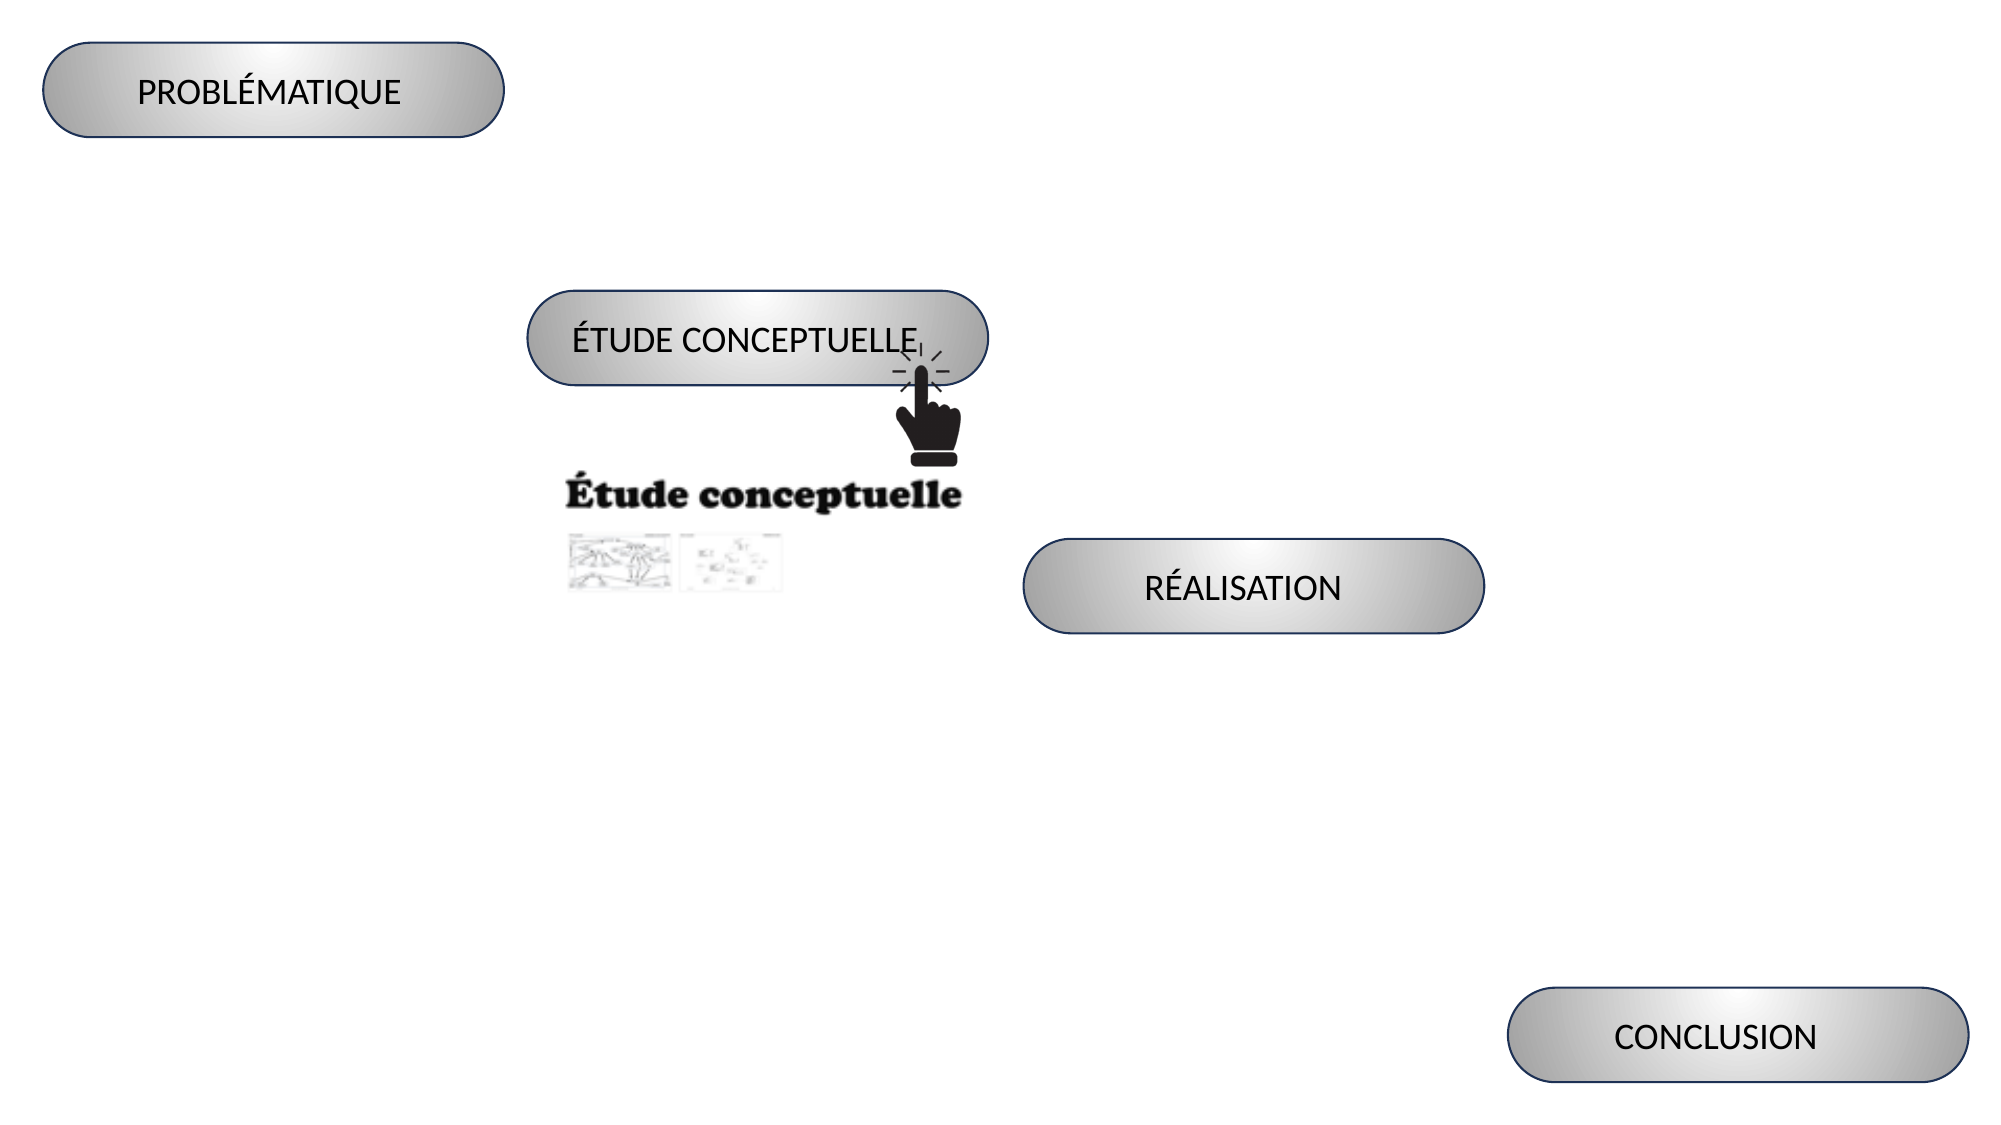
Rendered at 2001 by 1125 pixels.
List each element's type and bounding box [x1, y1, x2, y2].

text_box [43, 42, 504, 138]
text_box [1507, 987, 1969, 1083]
text_box [527, 290, 989, 386]
picture [562, 307, 1024, 698]
text_box [1023, 538, 1485, 634]
